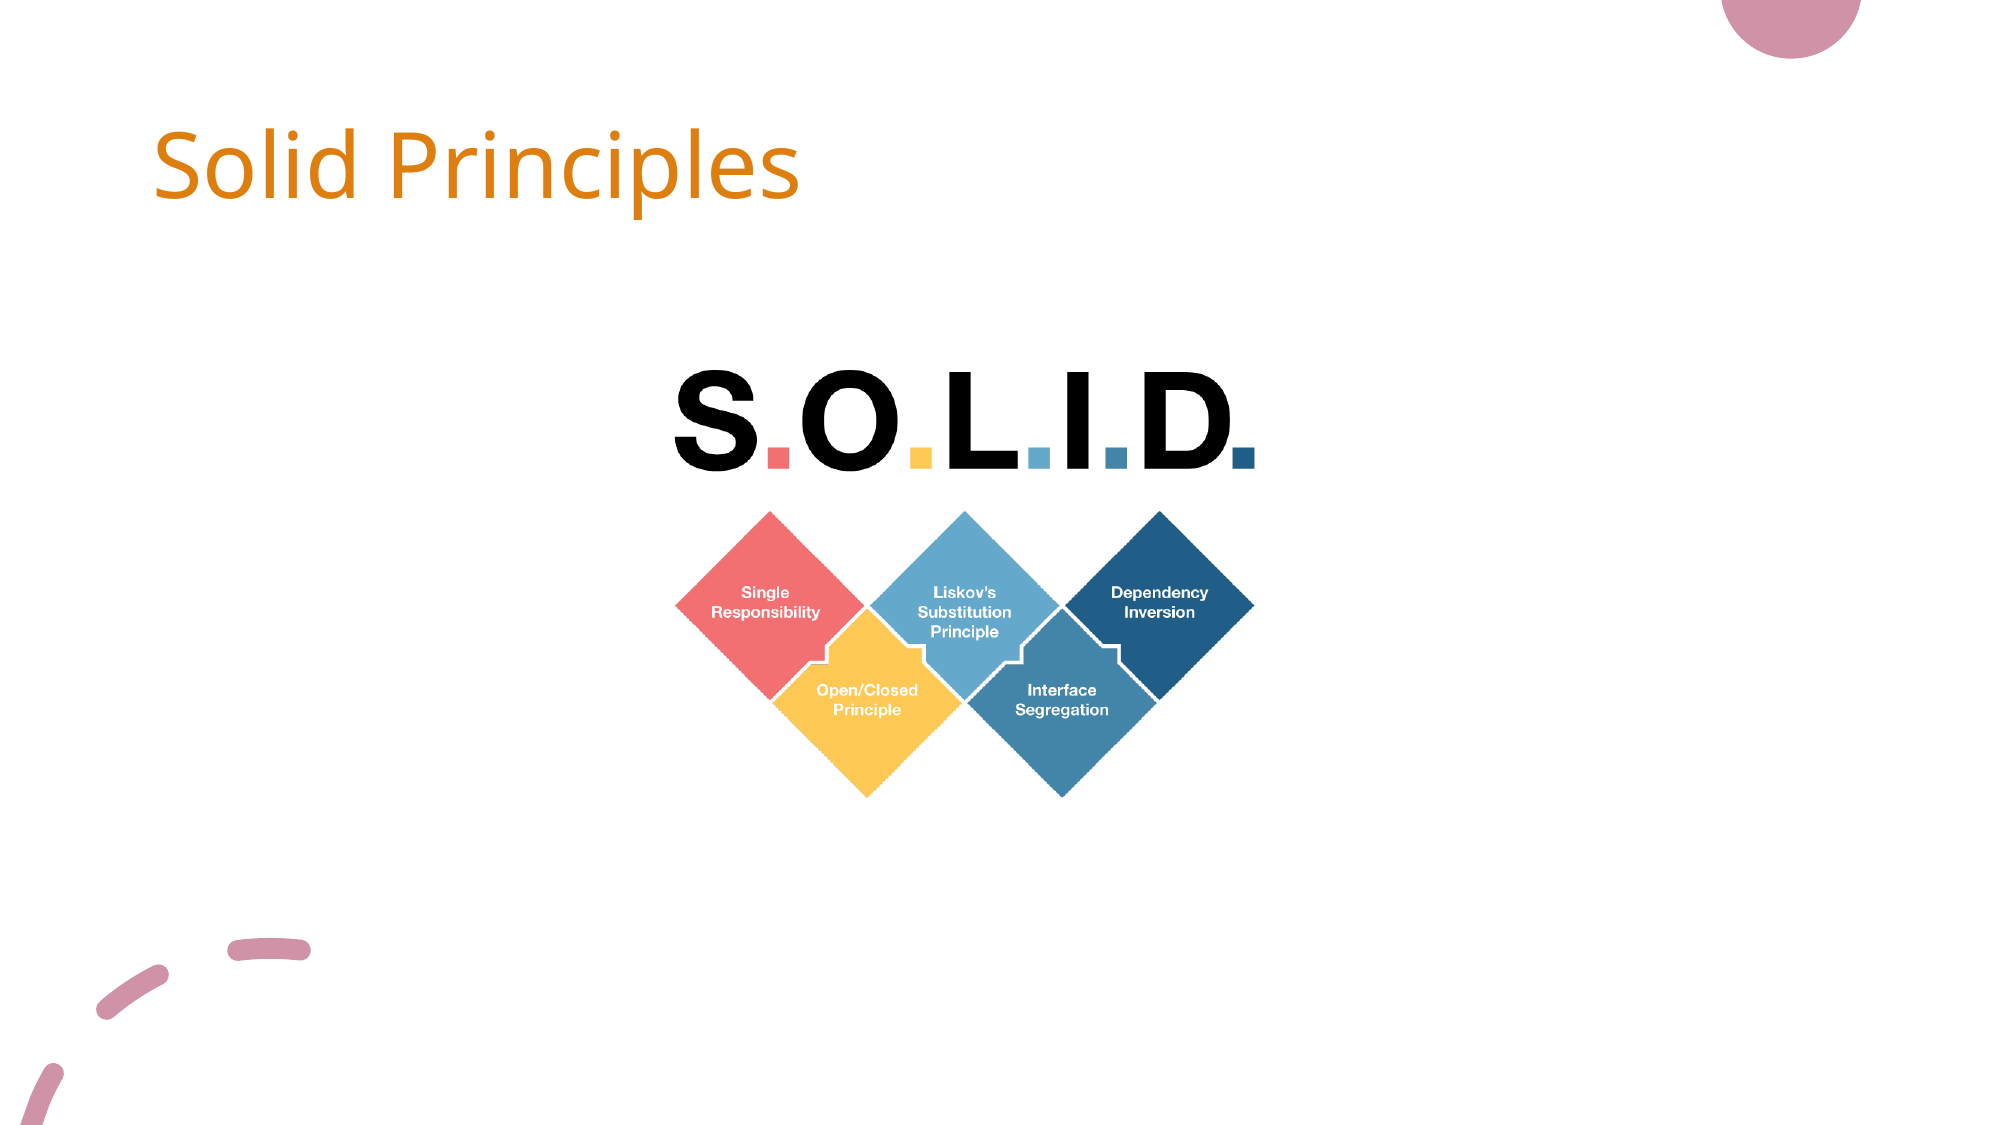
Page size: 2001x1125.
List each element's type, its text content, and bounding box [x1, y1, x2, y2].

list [516, 266, 1413, 901]
title Solid Principles [137, 59, 1863, 278]
